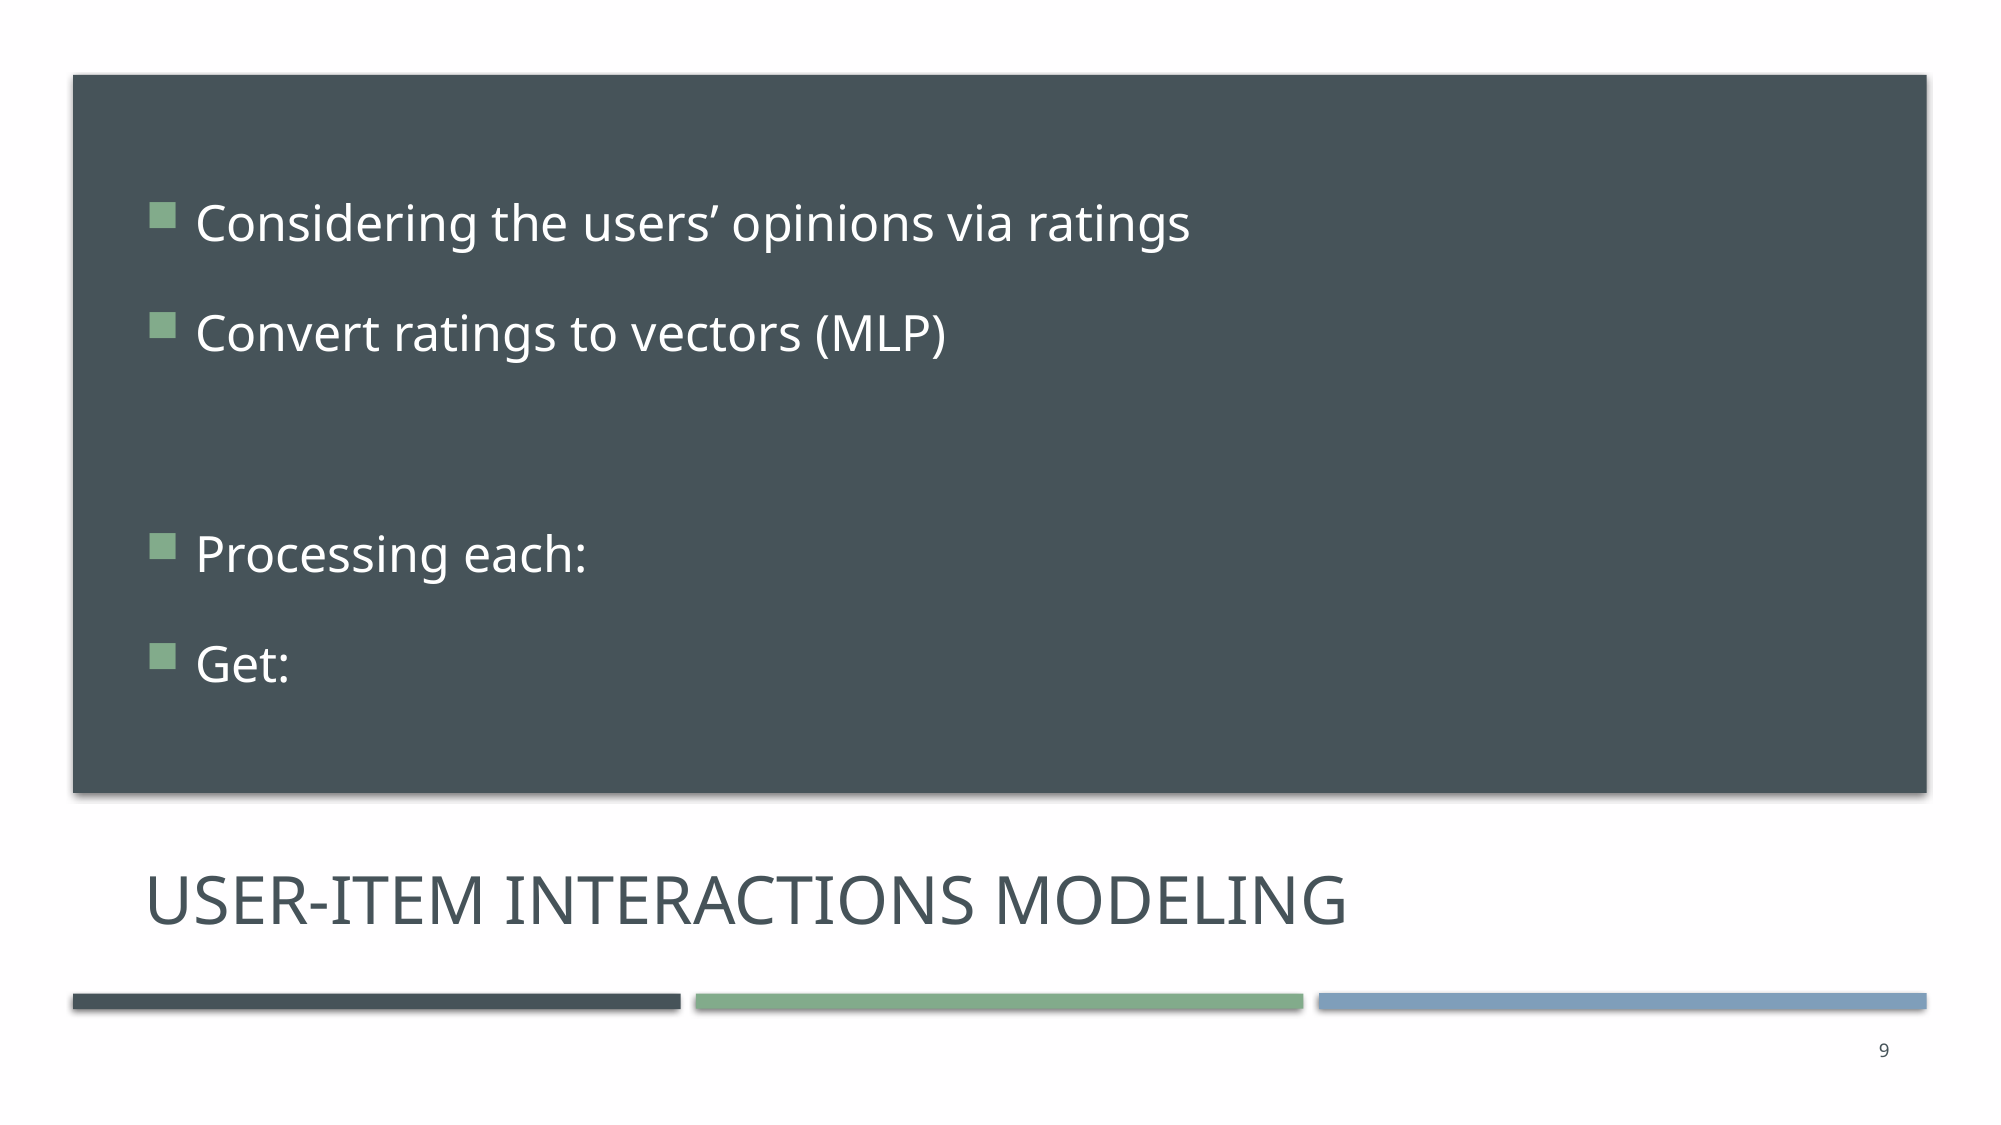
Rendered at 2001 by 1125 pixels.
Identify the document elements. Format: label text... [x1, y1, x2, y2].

slide_number 9 [1732, 1021, 1905, 1081]
text_box [72, 74, 1928, 794]
title User-item interactions modeling [129, 820, 1876, 977]
text_box [0, 0, 2000, 1125]
text_box [1318, 992, 1928, 1010]
text_box [695, 993, 1304, 1010]
text_box [72, 993, 682, 1010]
